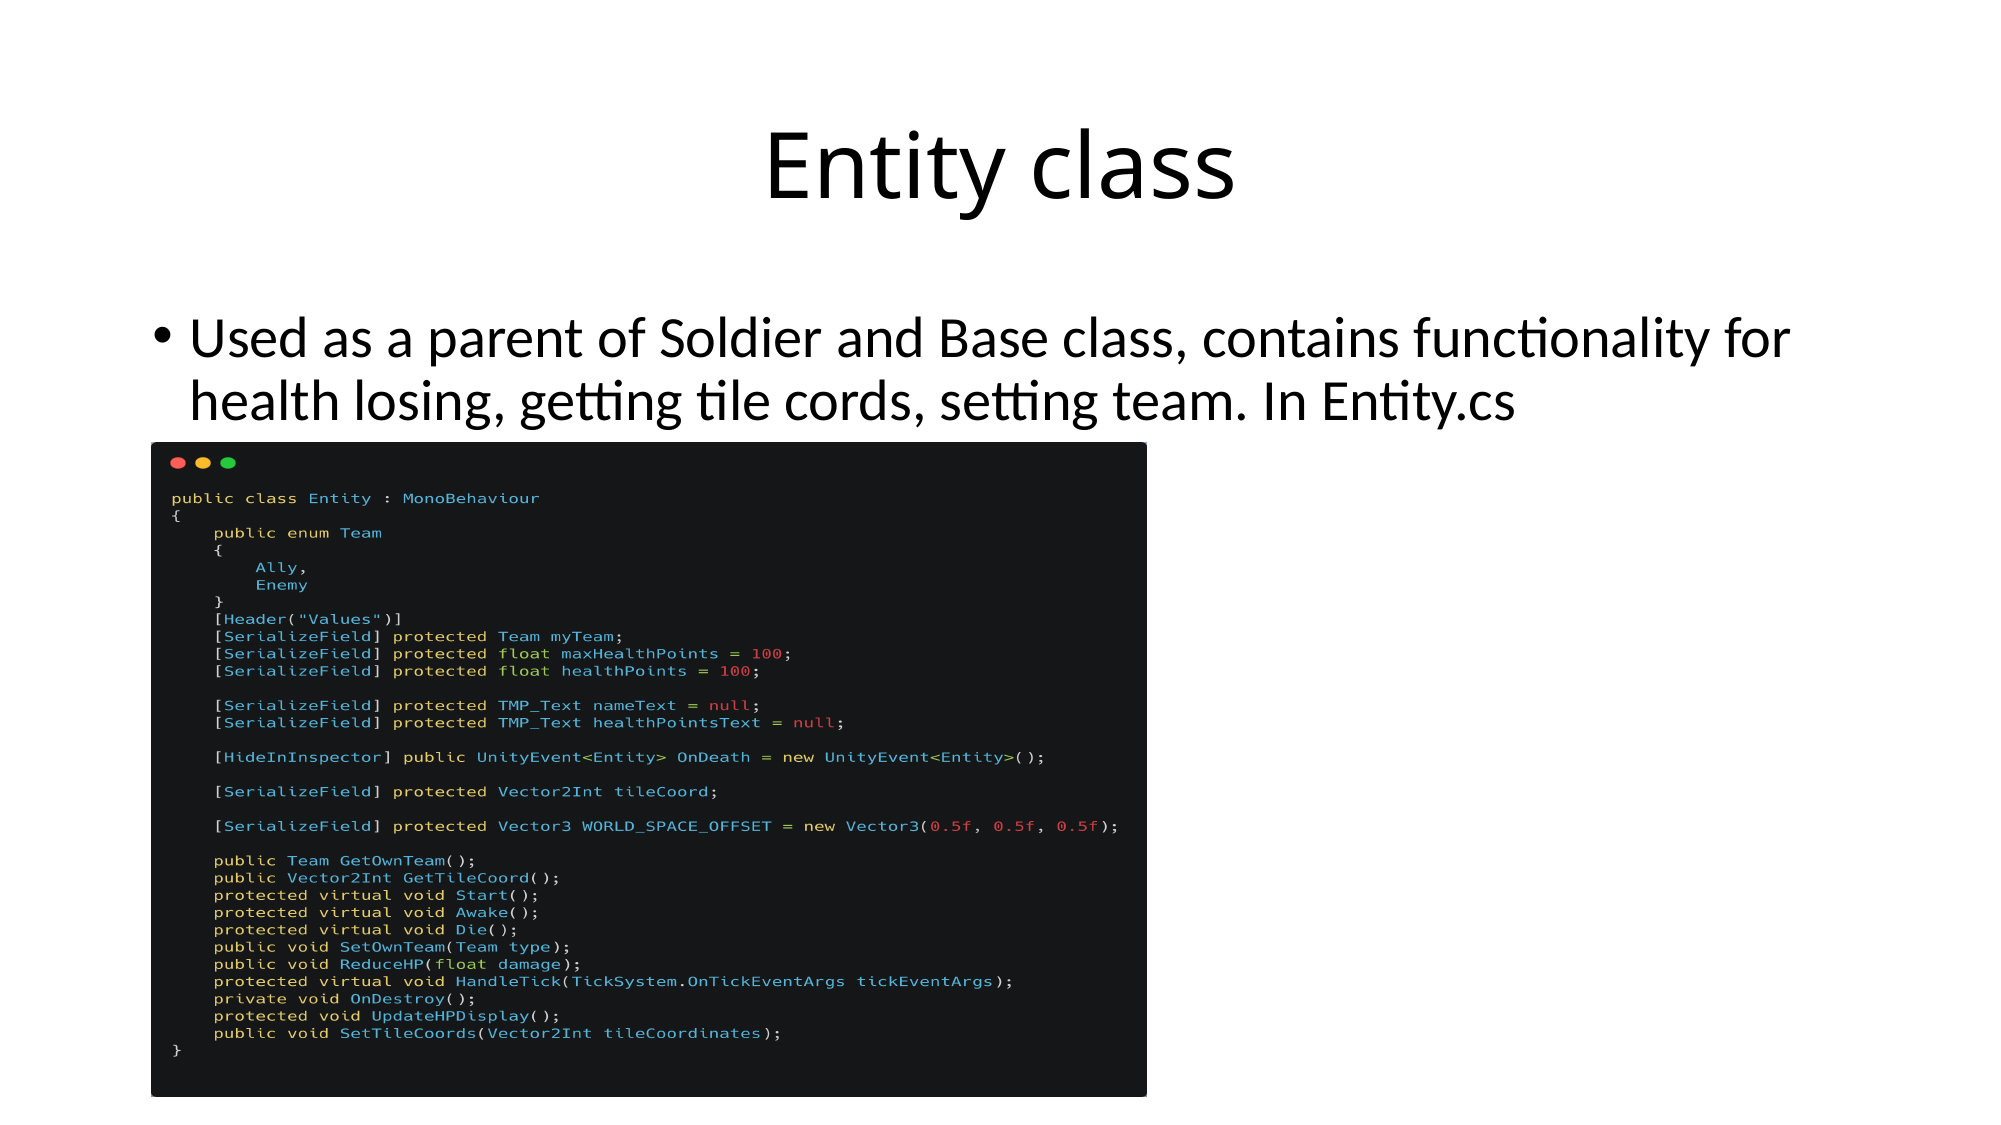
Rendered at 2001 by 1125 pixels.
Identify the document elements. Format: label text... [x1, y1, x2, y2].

title Entity class [137, 59, 1863, 278]
picture [151, 442, 1147, 1097]
list Used as a parent of Soldier and Base class, contains functionality for health losing, getting tile cords, setting team. In Entity.cs [137, 299, 1863, 1014]
